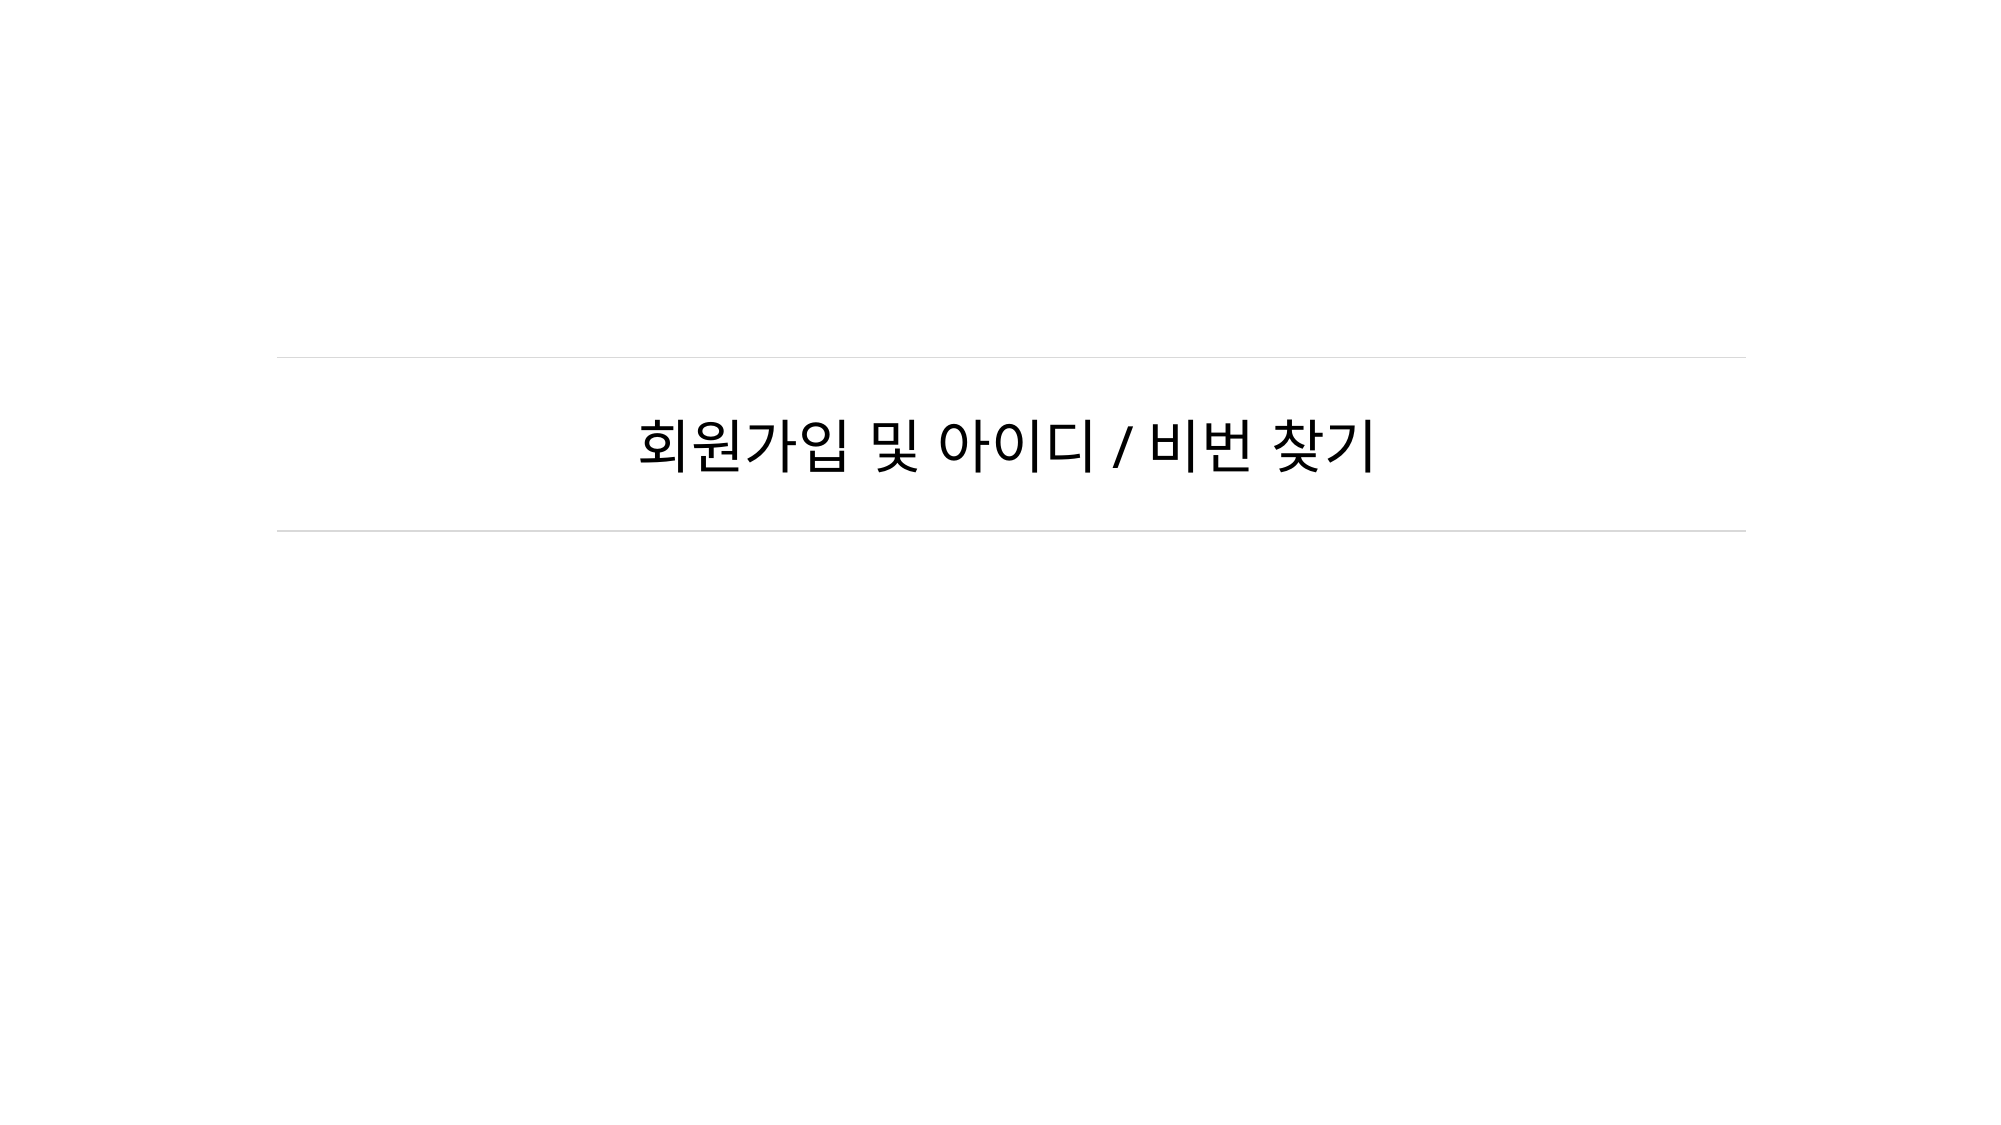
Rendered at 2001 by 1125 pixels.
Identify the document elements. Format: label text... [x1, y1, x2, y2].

title 회원가입 및 아이디/비번 찾기 [70, 375, 1945, 515]
